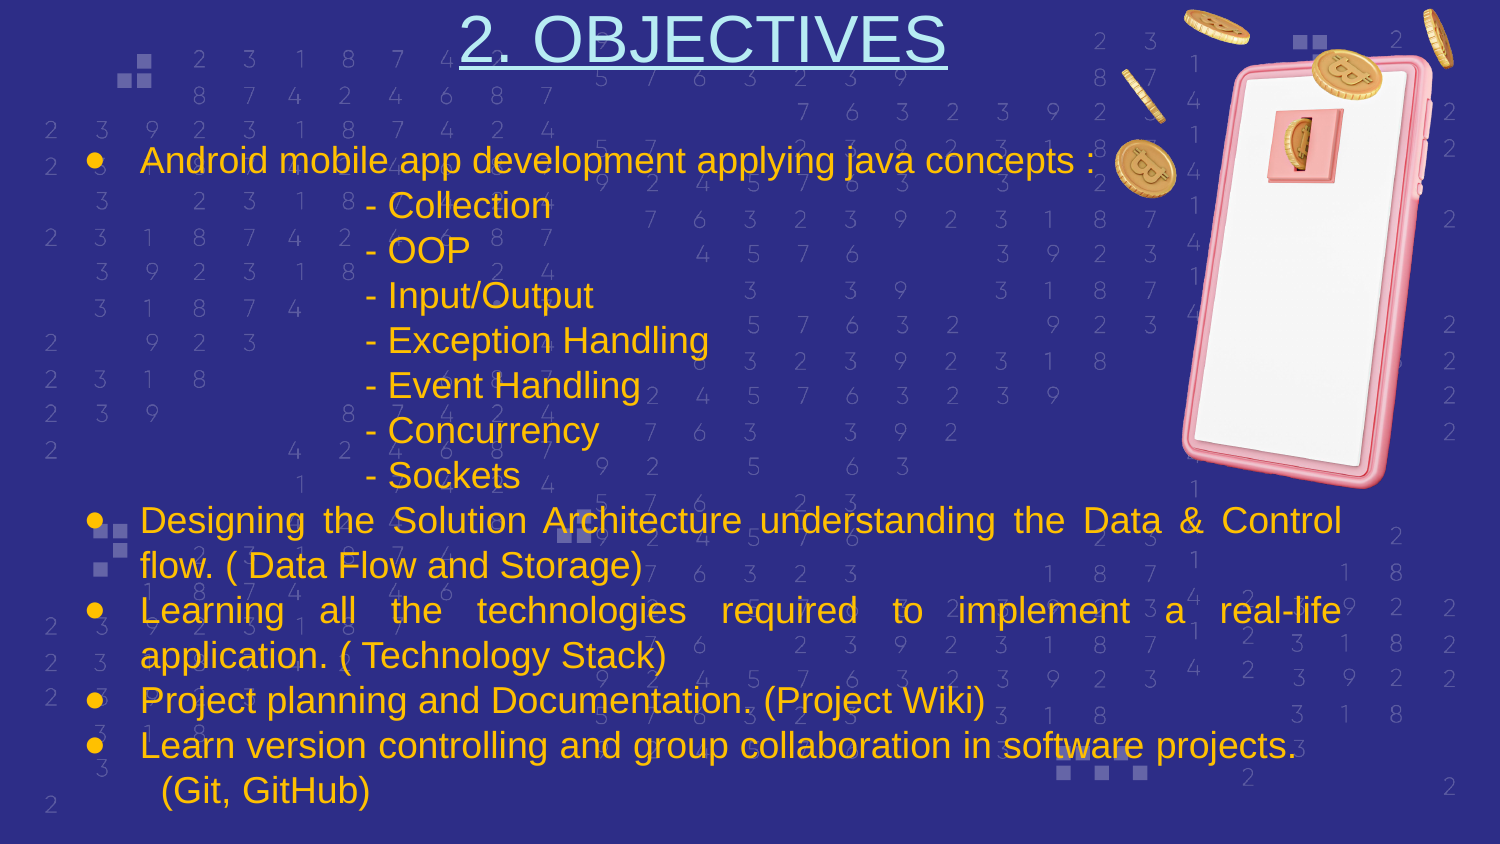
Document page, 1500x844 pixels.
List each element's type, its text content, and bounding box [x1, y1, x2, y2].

picture [1090, 0, 1475, 813]
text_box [556, 509, 592, 543]
text_box 2. OBJECTIVES Android mobile app development applying java concepts : - Collection - OOP - Input/Output - Exception Handling - Event Handling - Concurrency - Sockets Designing the Solution Architecture understanding the Data & Control flow. ( Data Flow and Storage) Learning all the technologies required to implement a real-life application. ( Technology Stack) Project planning and Documentation. (Project Wiki) Learn version controlling and group collaboration in software projects. (Git, GitHub) [49, 0, 1358, 818]
picture [45, 30, 49, 813]
